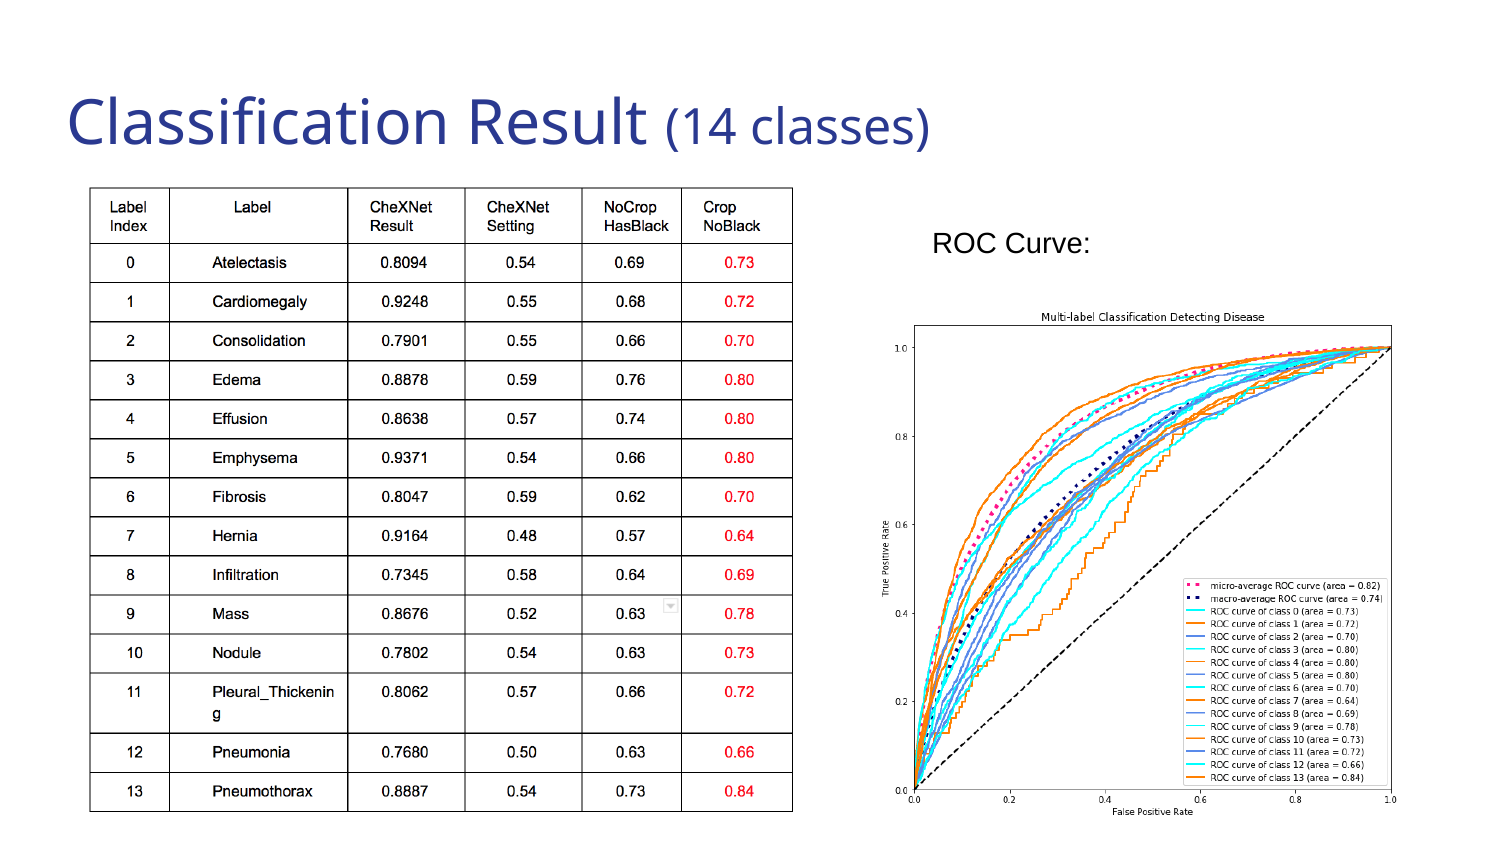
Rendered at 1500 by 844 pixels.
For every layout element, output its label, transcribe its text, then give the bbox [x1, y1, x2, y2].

picture [871, 311, 1399, 819]
text_box ROC Curve: [917, 209, 1199, 267]
picture [88, 186, 794, 814]
title Classification Result (14 classes) [51, 67, 1449, 167]
